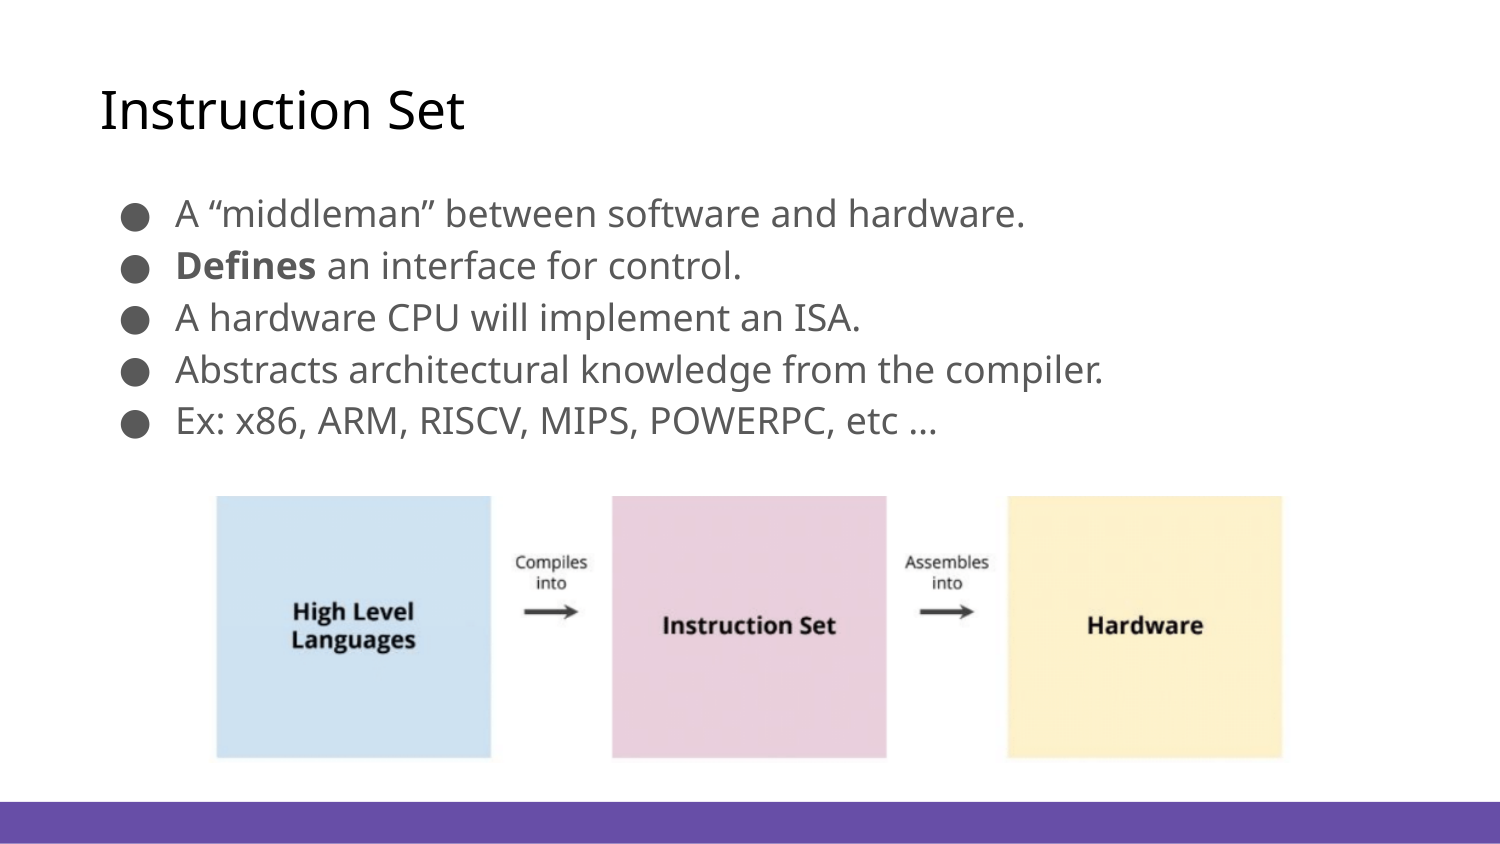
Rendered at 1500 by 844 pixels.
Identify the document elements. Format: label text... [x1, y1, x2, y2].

text_box Instruction Set [85, 61, 1415, 156]
picture [207, 496, 1293, 763]
text_box A “middleman” between software and hardware. Defines an interface for control. A hardware CPU will implement an ISA. Abstracts architectural knowledge from the compiler. Ex: x86, ARM, RISCV, MIPS, POWERPC, etc … [85, 168, 1415, 730]
